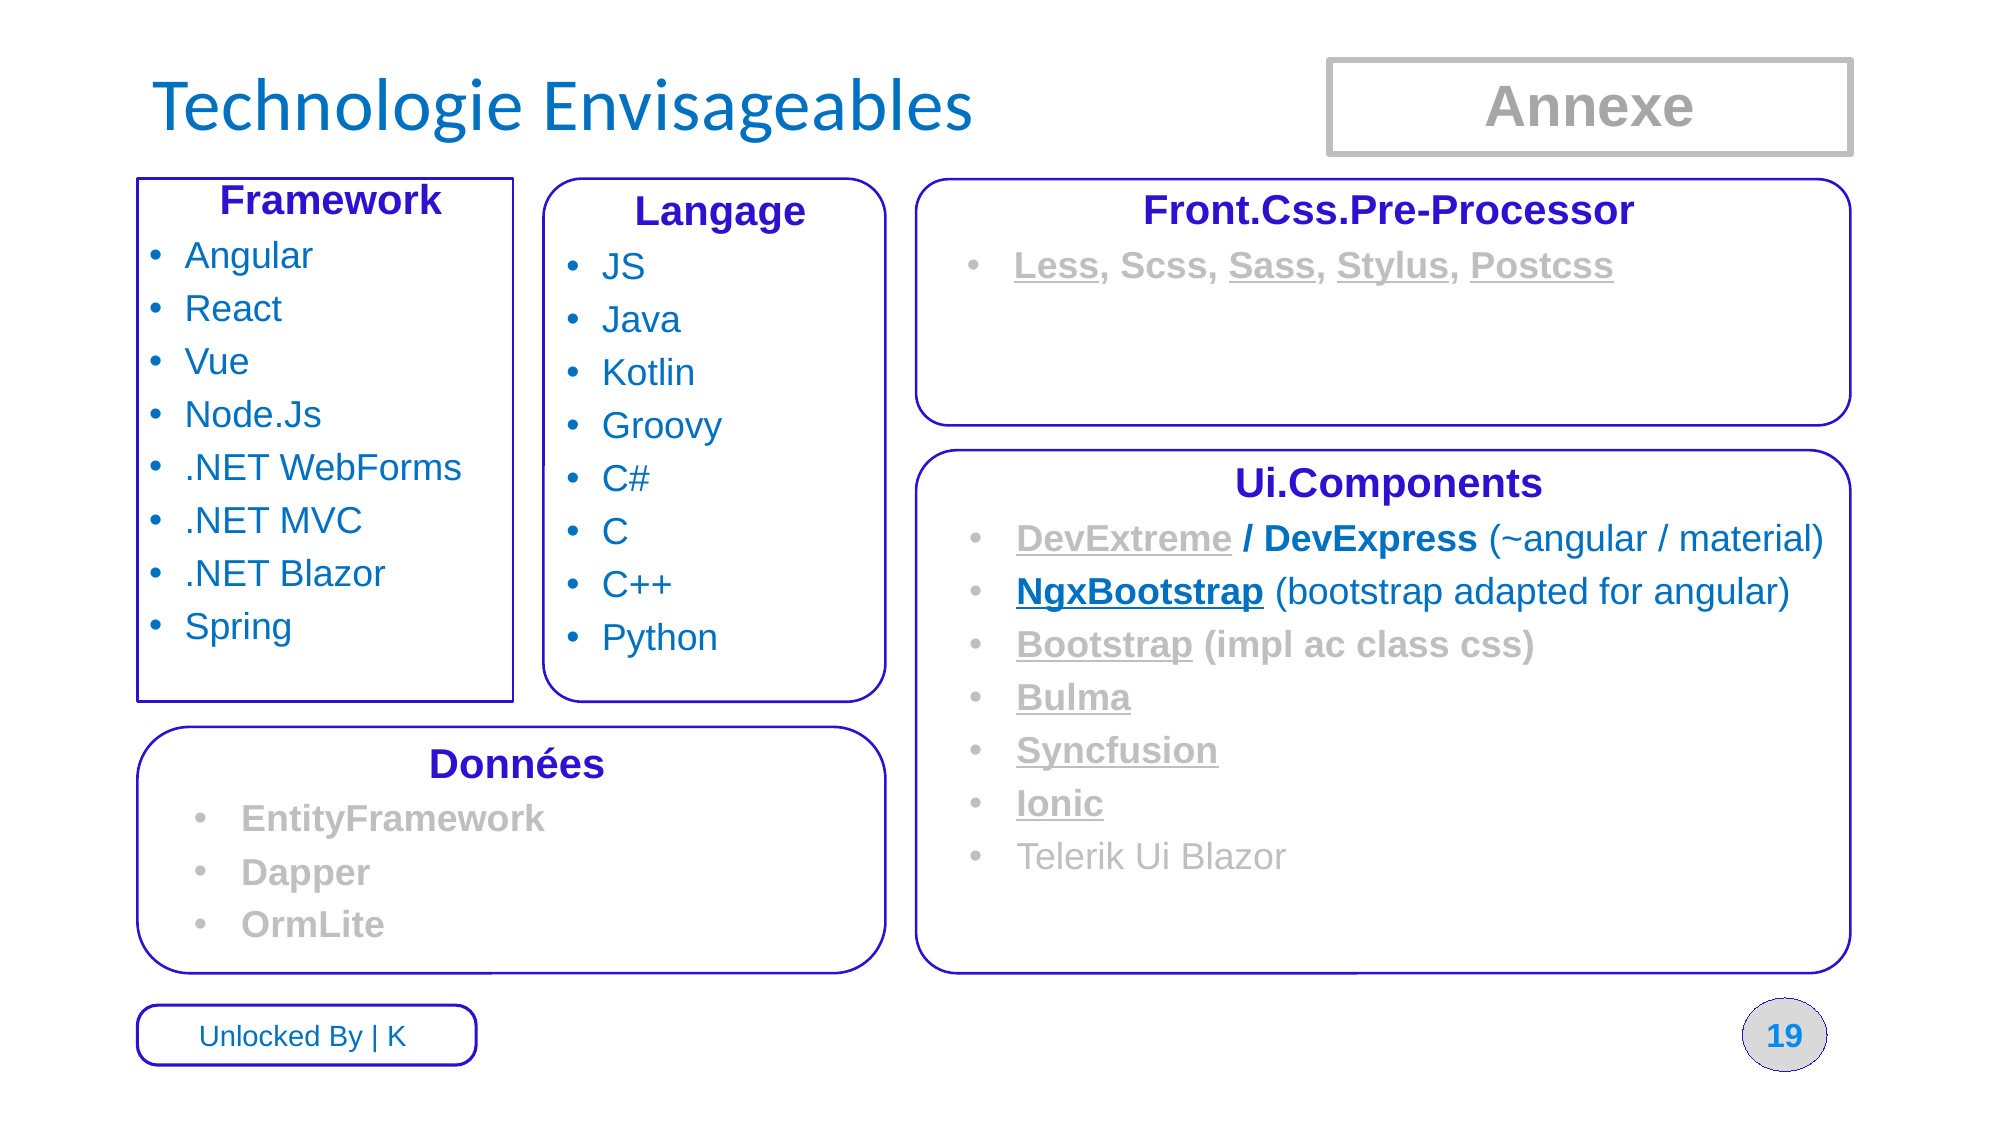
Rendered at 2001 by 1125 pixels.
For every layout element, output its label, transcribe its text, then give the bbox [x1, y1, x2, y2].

text_box Front.Css.Pre-Processor Less, Scss, Sass, Stylus, Postcss [916, 179, 1851, 426]
text_box Ui.Components DevExtreme / DevExpress (~angular / material) NgxBootstrap (bootstrap adapted for angular) Bootstrap (impl ac class css) Bulma Syncfusion Ionic Telerik Ui Blazor [916, 450, 1851, 974]
title Technologie Envisageables [137, 59, 1313, 154]
footer Unlocked By | K [135, 1003, 478, 1067]
text_box Données EntityFramework Dapper OrmLite [137, 726, 886, 974]
slide_number 19 [1742, 997, 1828, 1072]
list Annexe [1326, 57, 1854, 157]
list Framework Angular React Vue Node.Js .NET WebForms .NET MVC .NET Blazor Spring [136, 177, 514, 703]
text_box Langage JS Java Kotlin Groovy C# C C++ Python [543, 178, 886, 702]
